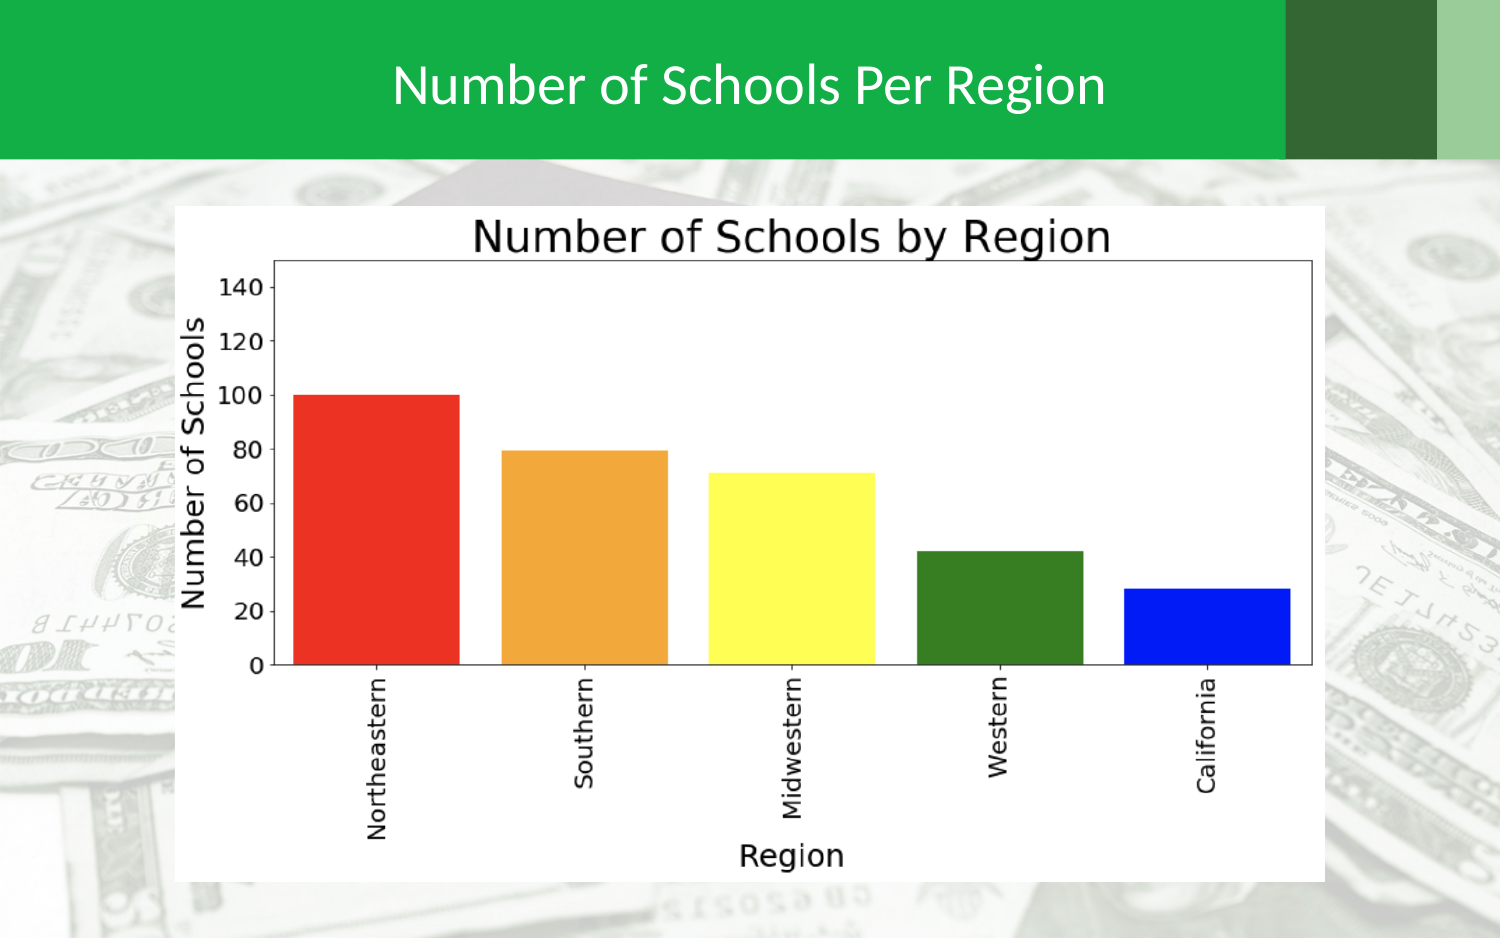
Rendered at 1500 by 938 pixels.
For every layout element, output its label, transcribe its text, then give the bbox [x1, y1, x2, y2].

picture [0, 160, 1500, 938]
title Number of Schools Per Region [75, 18, 1425, 144]
